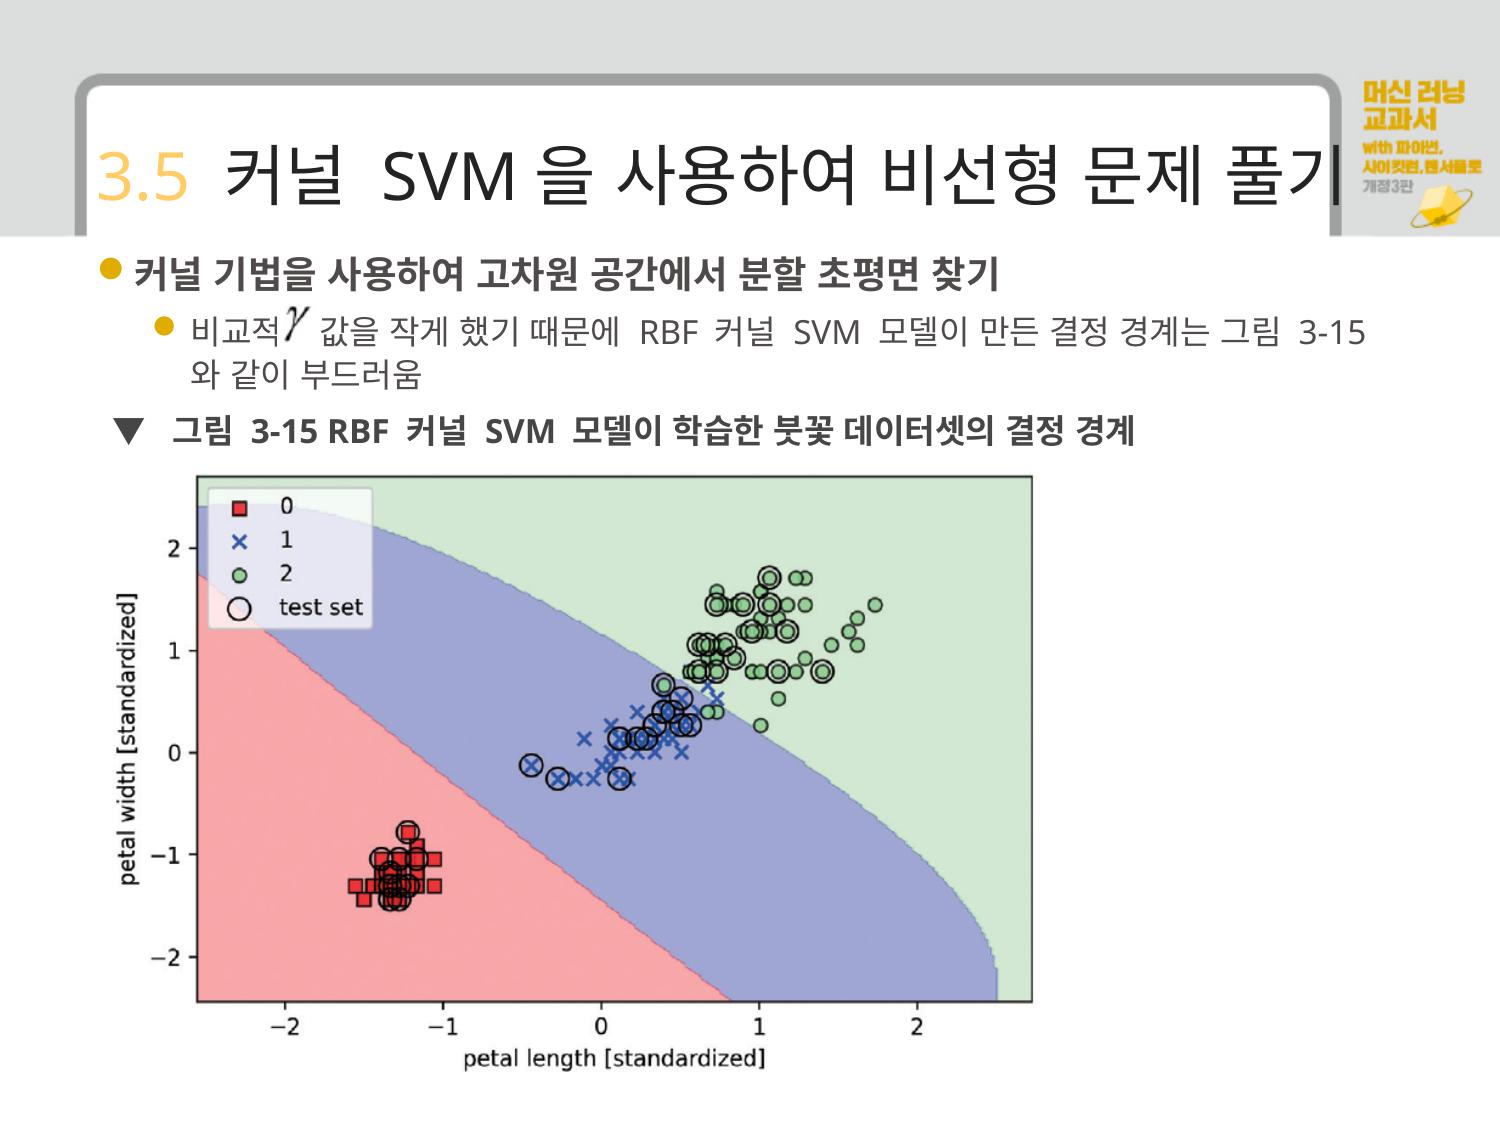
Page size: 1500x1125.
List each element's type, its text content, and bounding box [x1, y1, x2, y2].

title 3.5 커널 SVM을 사용하여 비선형 문제 풀기 [81, 90, 1412, 222]
list 커널 기법을 사용하여 고차원 공간에서 분할 초평면 찾기 비교적 값을 작게 했기 때문에 RBF 커널 SVM 모델이 만든 결정 경계는 그림 3-15와 같이 부드러움 [81, 239, 1412, 1054]
picture [0, 0, 1500, 1125]
text_box ▼ 그림 3-15 RBF 커널 SVM 모델이 학습한 붓꽃 데이터셋의 결정 경계 [97, 402, 1424, 468]
